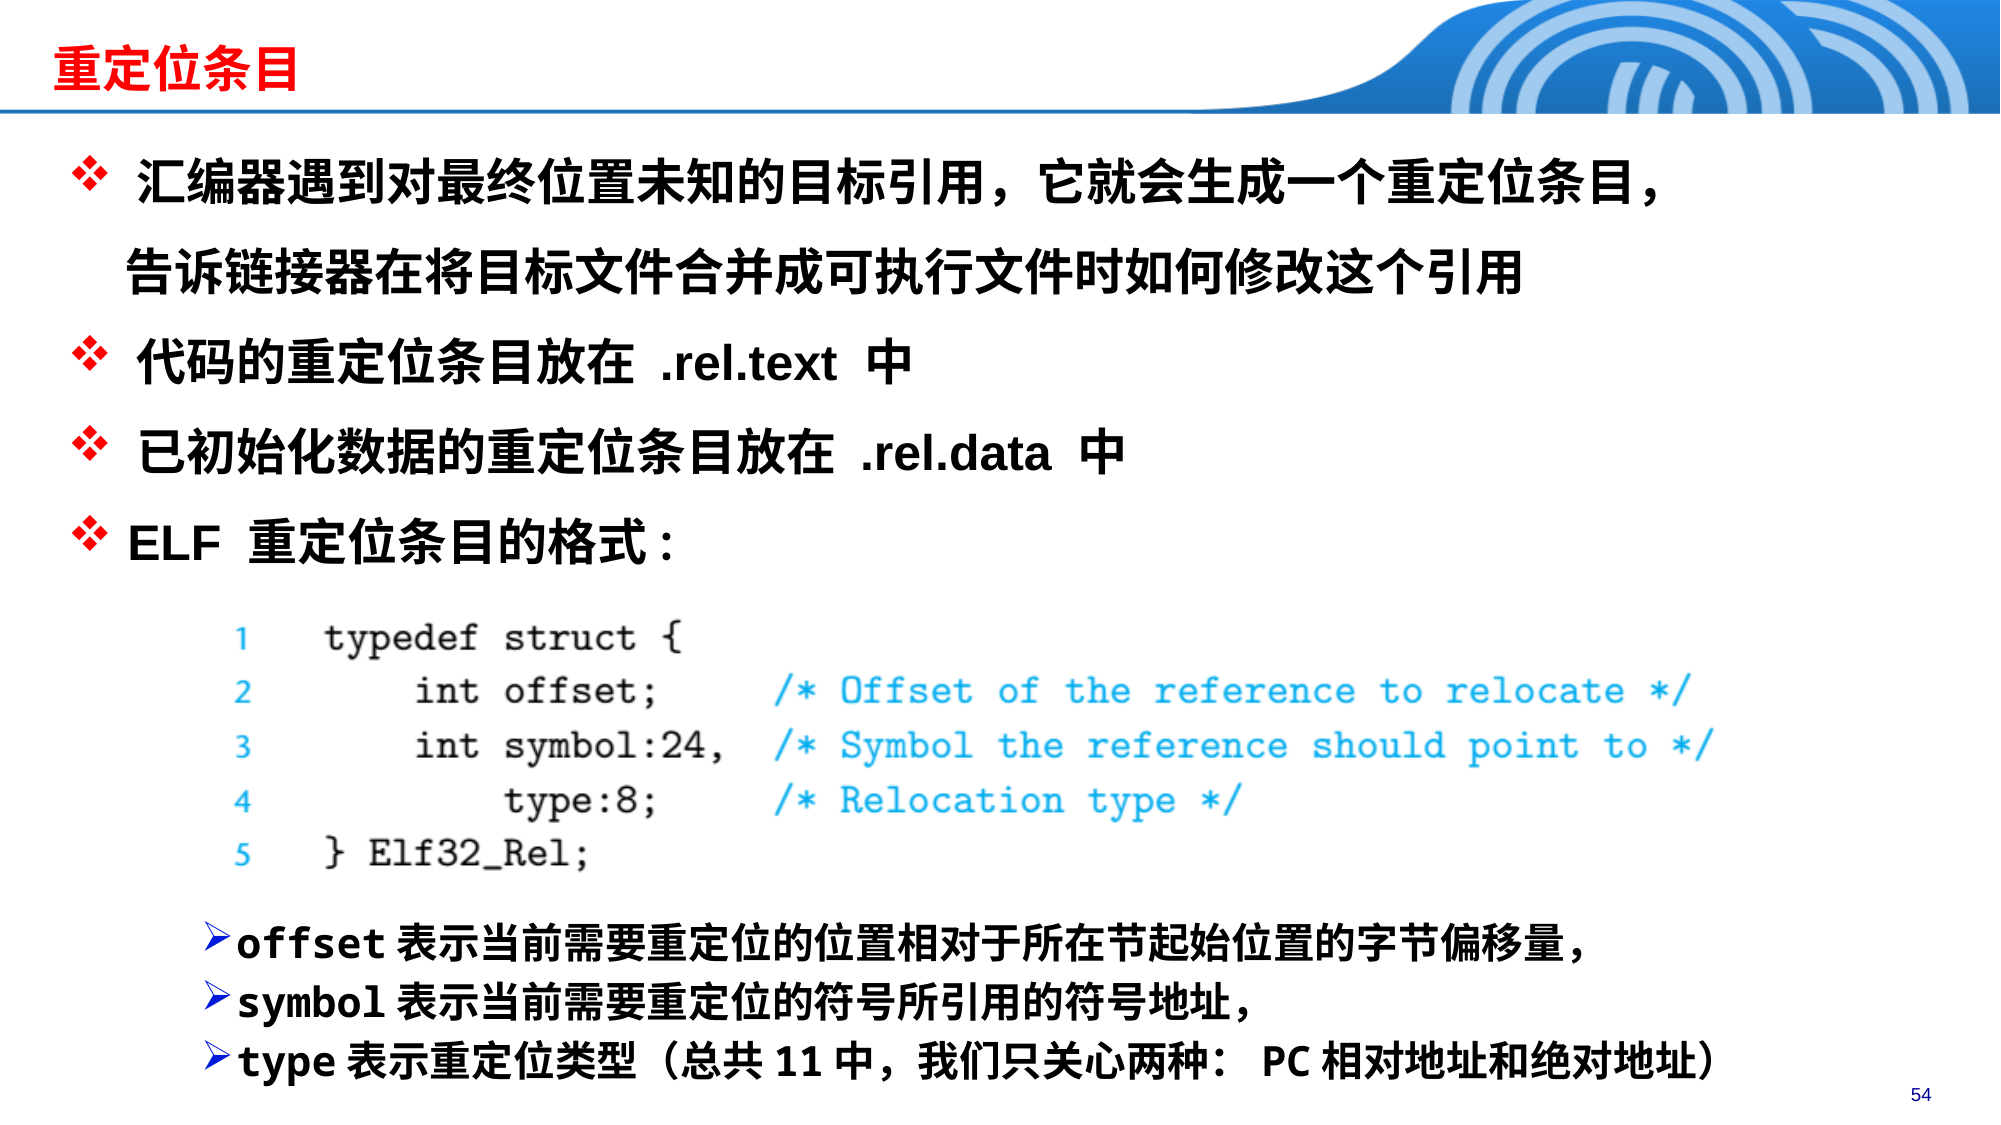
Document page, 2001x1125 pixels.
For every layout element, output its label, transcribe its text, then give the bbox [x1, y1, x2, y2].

picture [220, 609, 1722, 888]
list 汇编器遇到对最终位置未知的目标引用，它就会生成一个重定位条目， 告诉链接器在将目标文件合并成可执行文件时如何修改这个引用 代码的重定位条目放在 .rel.text 中 已初始化数据的重定位条目放在 .rel.data 中 ELF 重定位条目的格式 ： [56, 115, 1944, 1010]
picture [0, 0, 2000, 114]
text_box offset表示当前需要重定位的位置相对于所在节起始位置的字节偏移量， symbol表示当前需要重定位的符号所引用的符号地址， type表示重定位类型（总共11中，我们只关心两种：PC相对地址和绝对地址） [186, 916, 1945, 1093]
title 重定位条目 [7, 40, 1202, 113]
